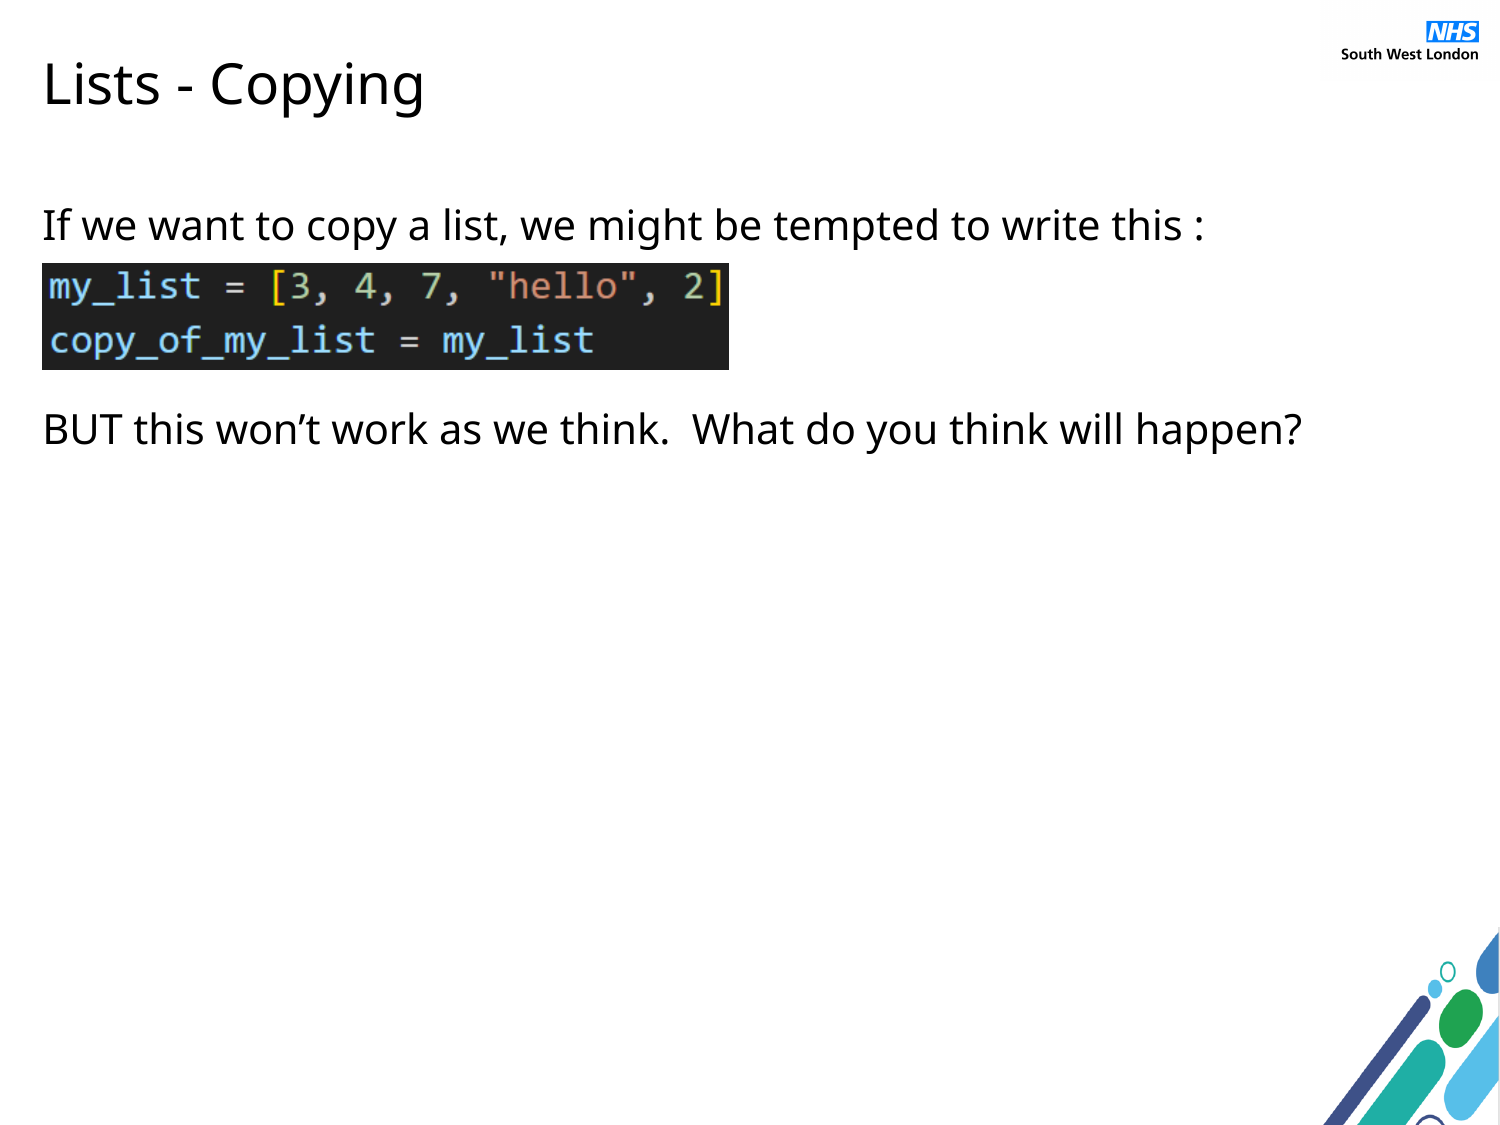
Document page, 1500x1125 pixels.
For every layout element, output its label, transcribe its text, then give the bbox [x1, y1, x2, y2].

text_box BUT this won’t work as we think. What do you think will happen? [28, 389, 1479, 468]
picture [42, 263, 729, 370]
text_box Lists - Copying [28, 34, 1246, 141]
picture [1320, 0, 1500, 81]
text_box If we want to copy a list, we might be tempted to write this : [28, 185, 1479, 264]
picture [1316, 927, 1500, 1125]
